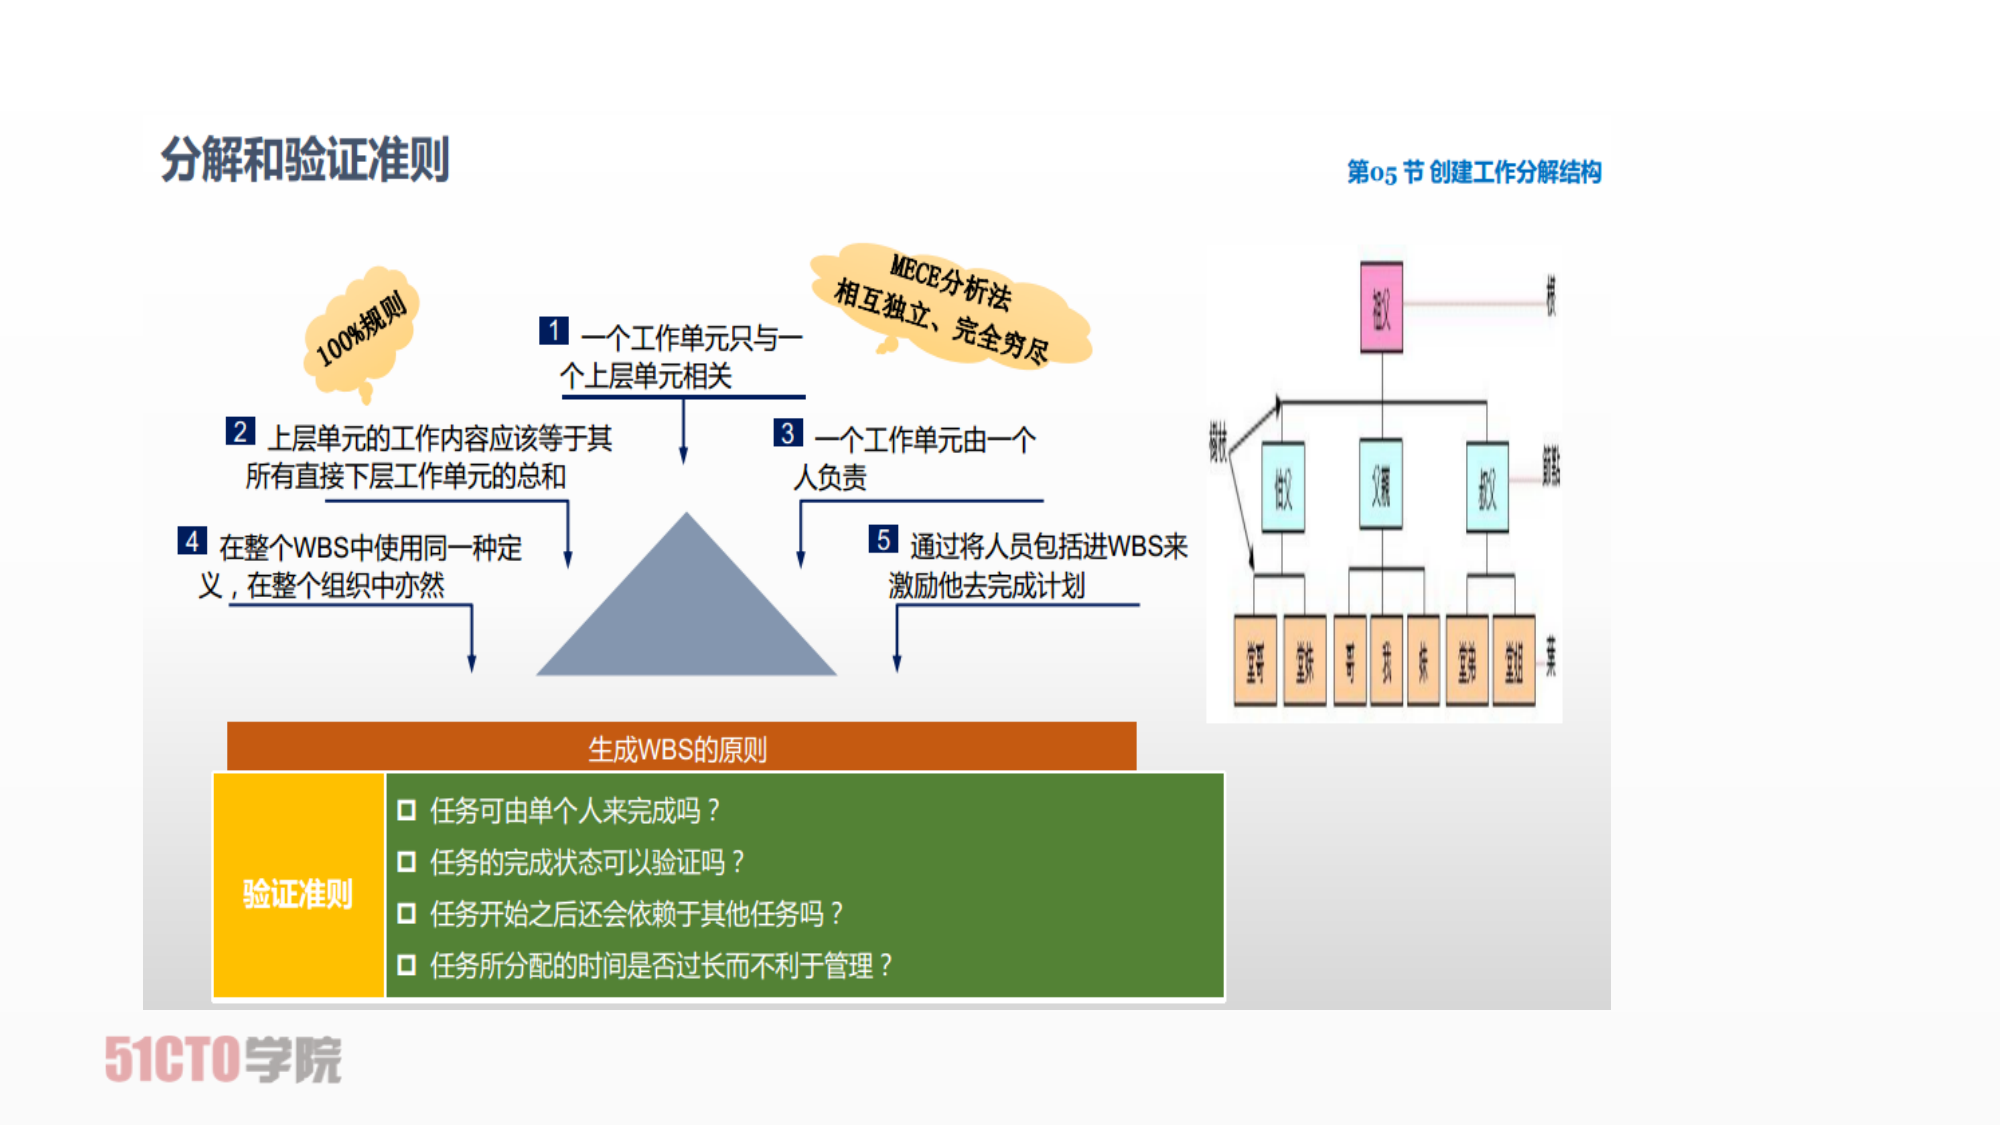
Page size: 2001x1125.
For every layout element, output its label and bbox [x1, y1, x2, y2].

picture [45, 115, 1611, 1107]
